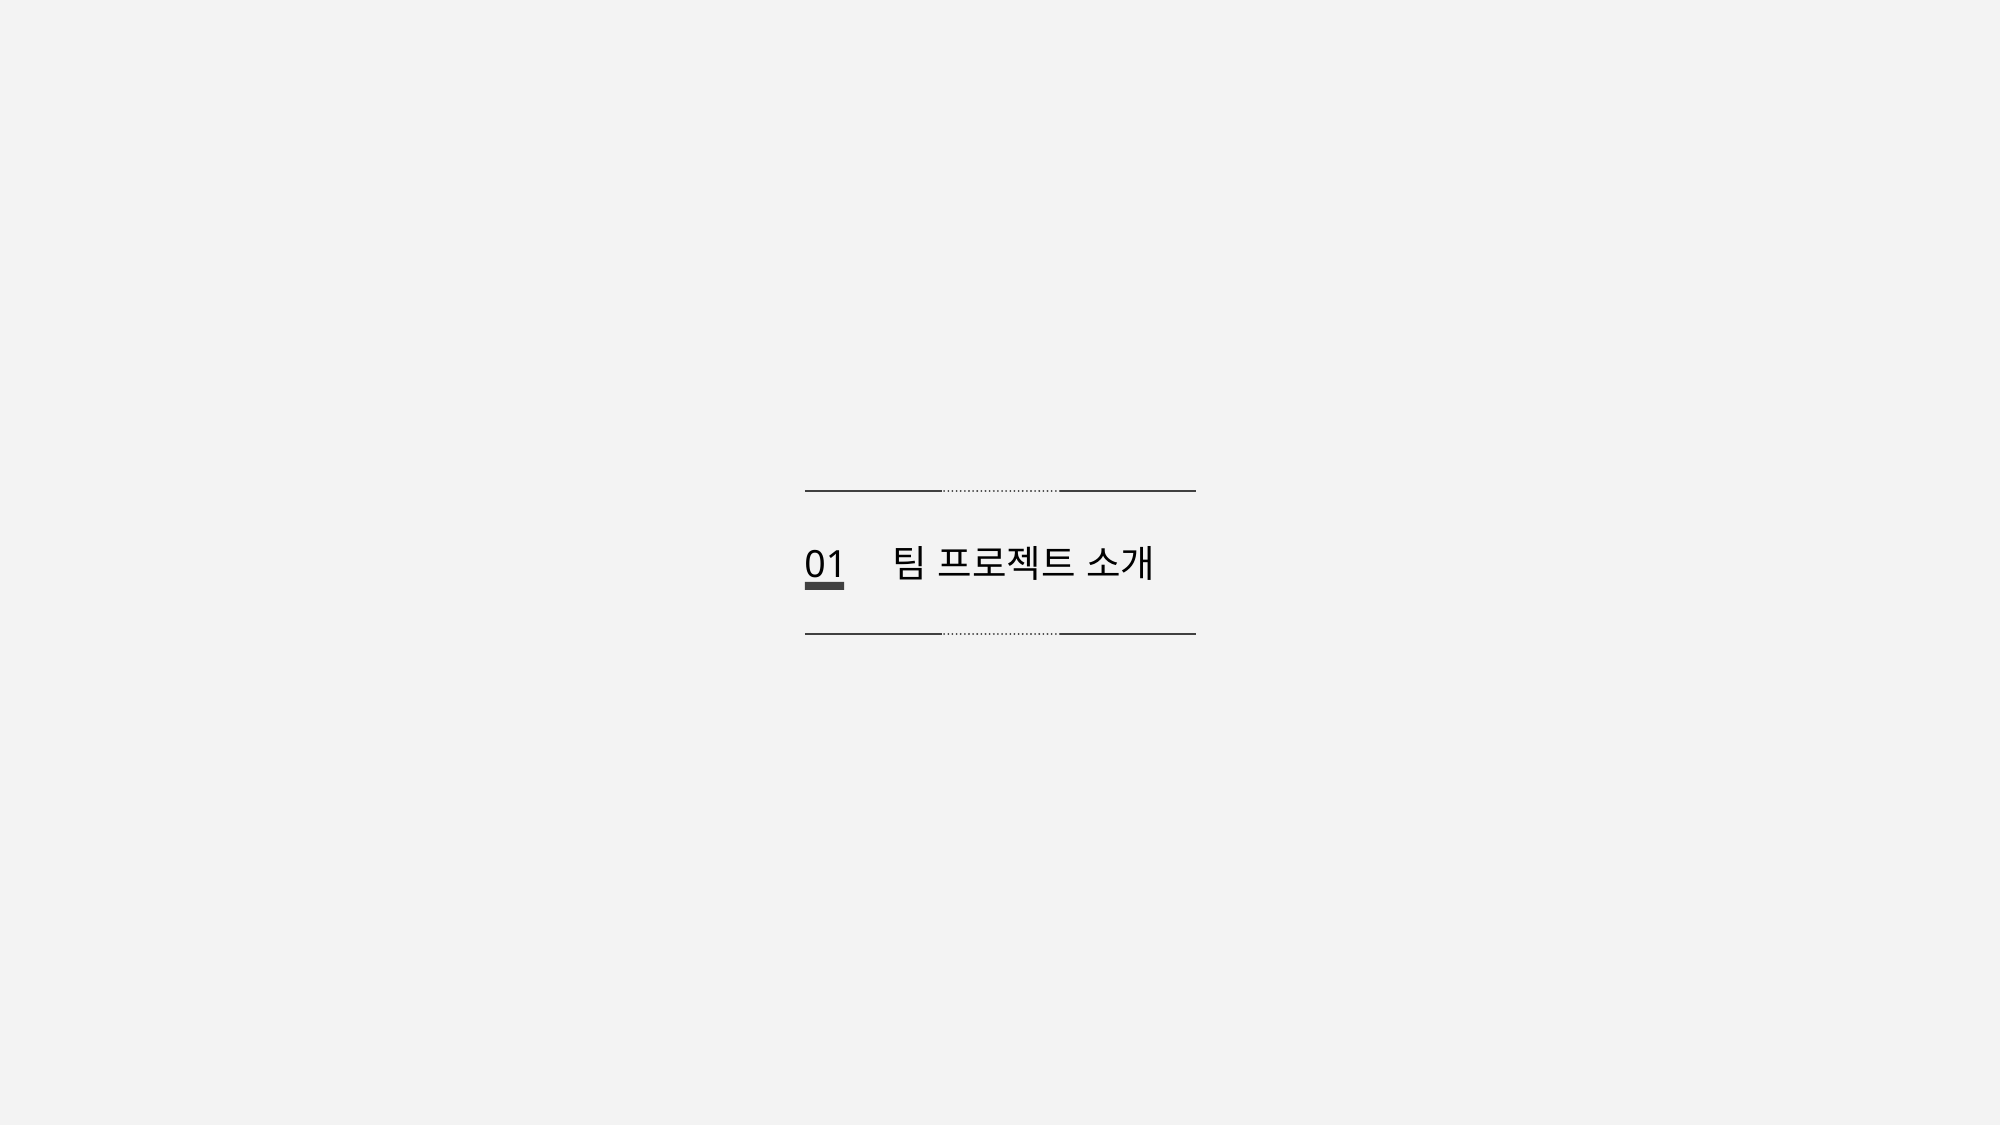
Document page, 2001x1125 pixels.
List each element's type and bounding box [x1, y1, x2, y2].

text_box [789, 490, 1197, 635]
